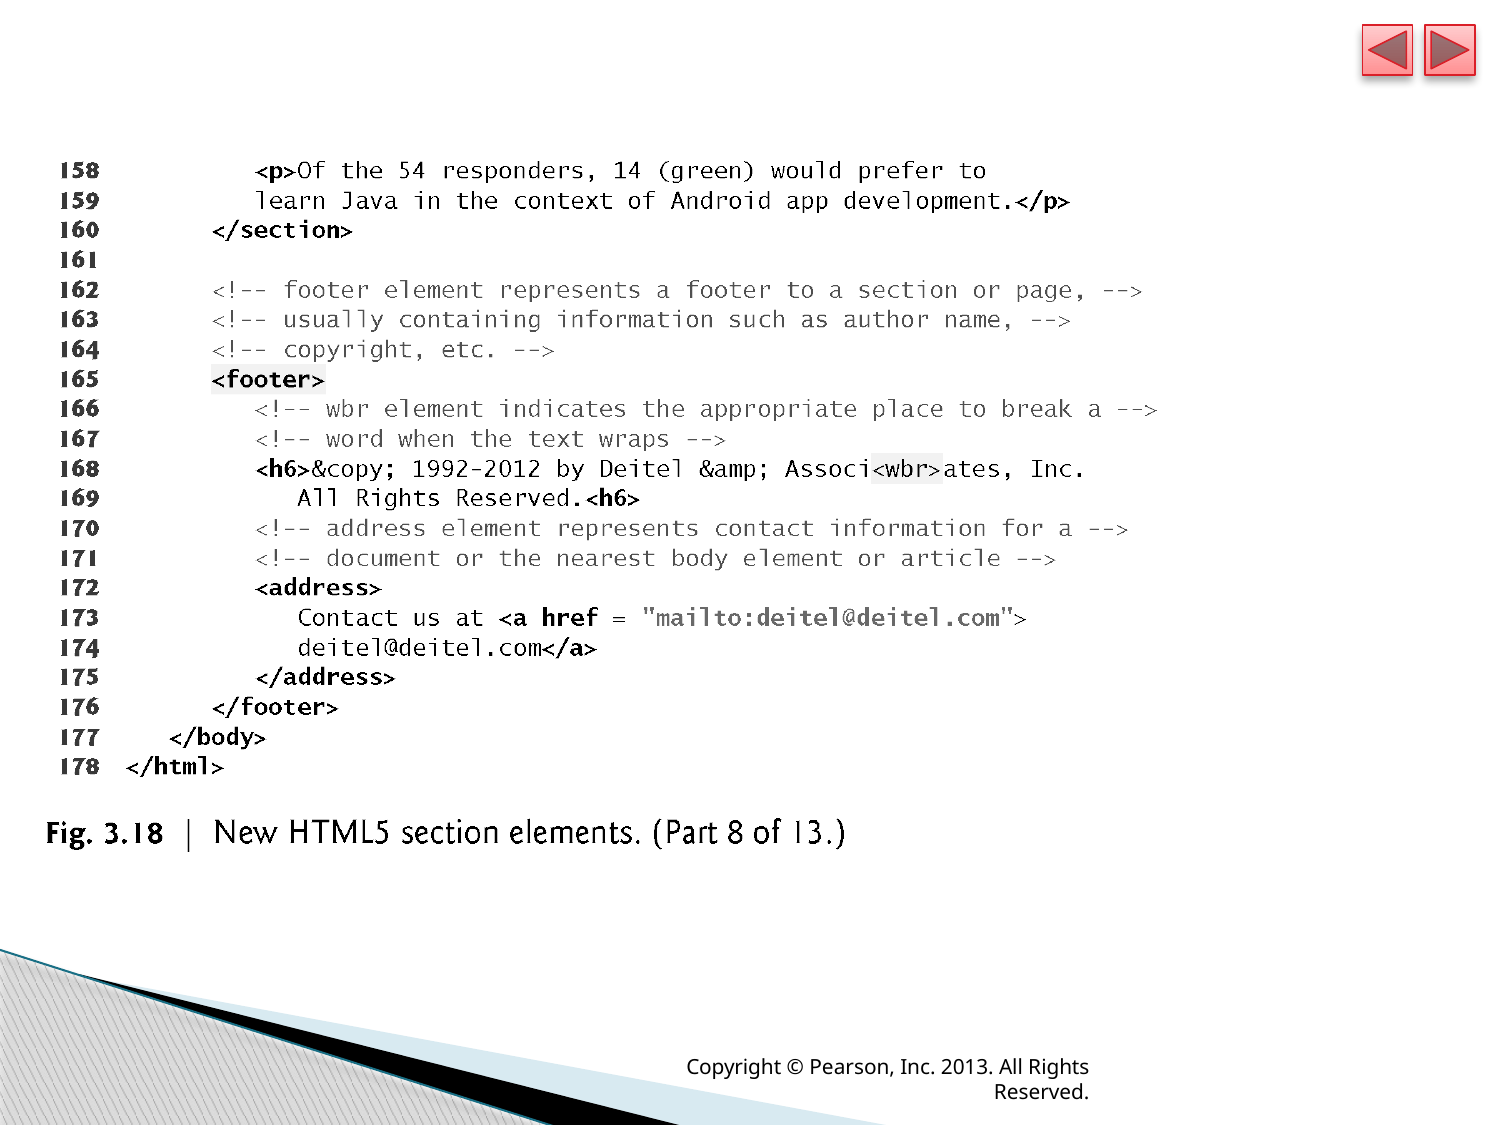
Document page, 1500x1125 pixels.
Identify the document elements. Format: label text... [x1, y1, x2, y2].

picture [0, 106, 1500, 1018]
footer Copyright © Pearson, Inc. 2013. All Rights Reserved. [650, 1051, 1105, 1112]
